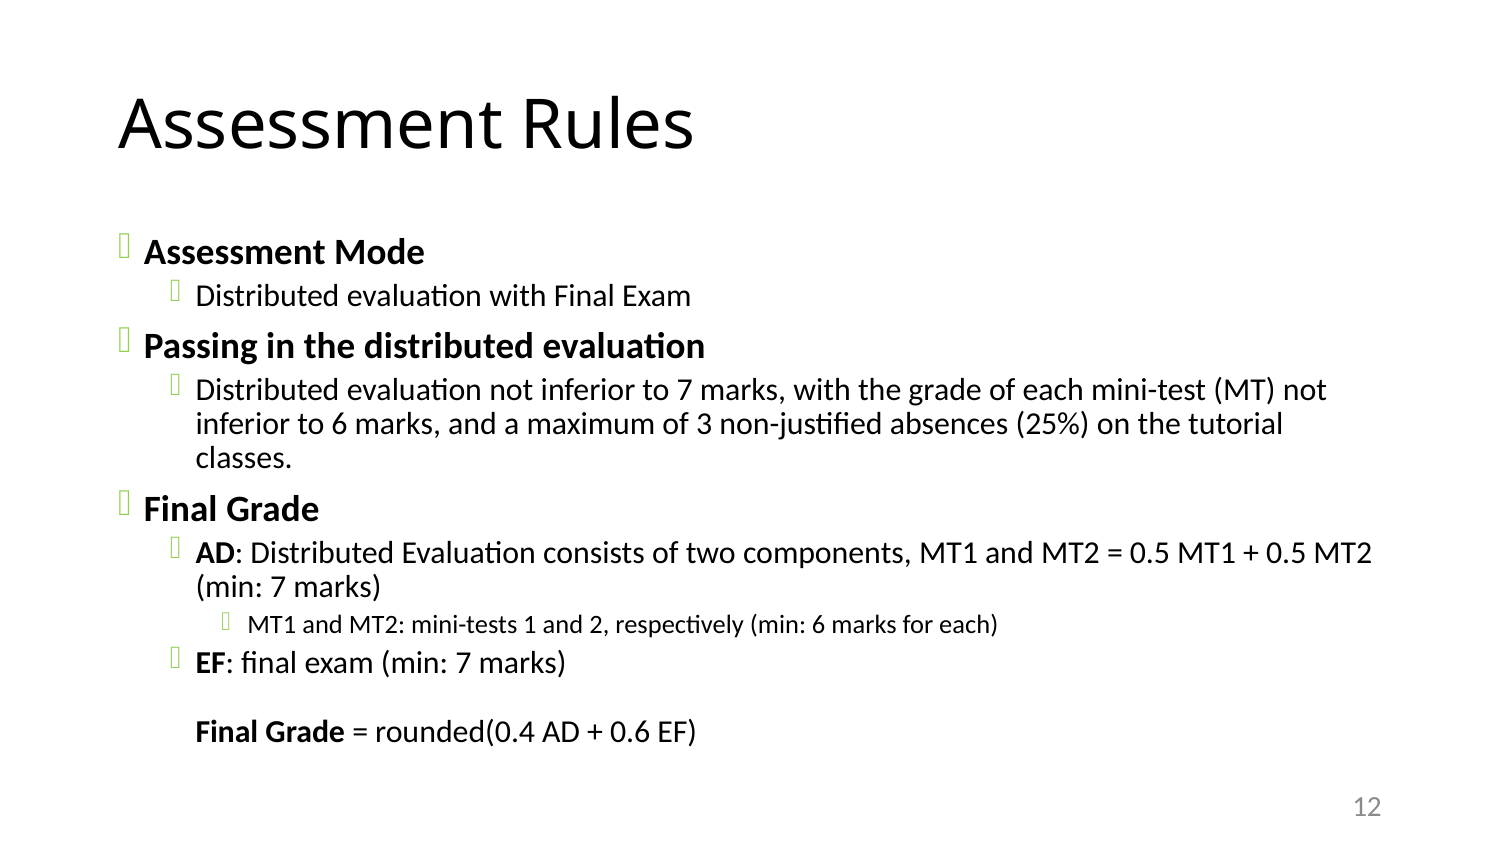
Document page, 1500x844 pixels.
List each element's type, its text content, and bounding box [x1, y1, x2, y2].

title Assessment Rules [103, 44, 1397, 208]
list Assessment Mode Distributed evaluation with Final Exam Passing in the distributed evaluation Distributed evaluation not inferior to 7 marks, with the grade of each mini-test (MT) not inferior to 6 marks, and a maximum of 3 non-justified absences (25%) on the tutorial classes. Final Grade AD: Distributed Evaluation consists of two components, MT1 and MT2 = 0.5 MT1 + 0.5 MT2 (min: 7 marks) MT1 and MT2: mini-tests 1 and 2, respectively (min: 6 marks for each) EF: final exam (min: 7 marks) Final Grade = rounded(0.4 AD + 0.6 EF) [103, 224, 1397, 760]
slide_number 12 [1059, 782, 1397, 827]
